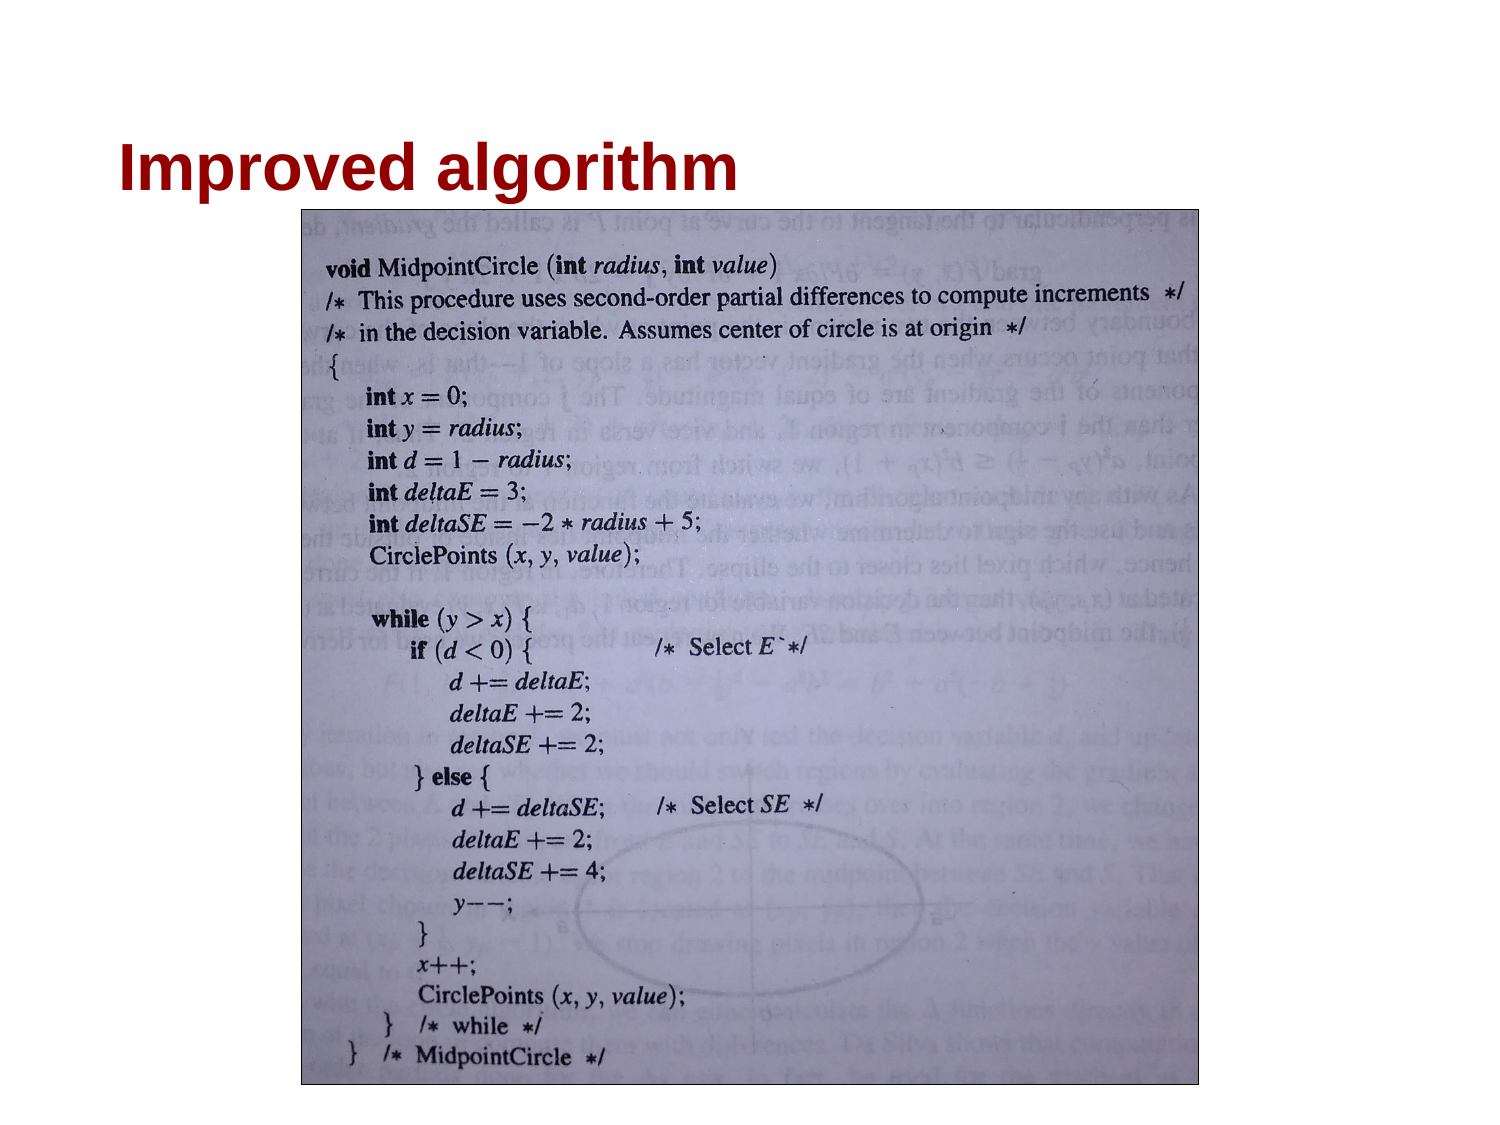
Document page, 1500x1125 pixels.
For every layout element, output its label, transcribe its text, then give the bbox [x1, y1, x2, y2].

title Improved algorithm [103, 59, 1397, 278]
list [301, 209, 1199, 1085]
